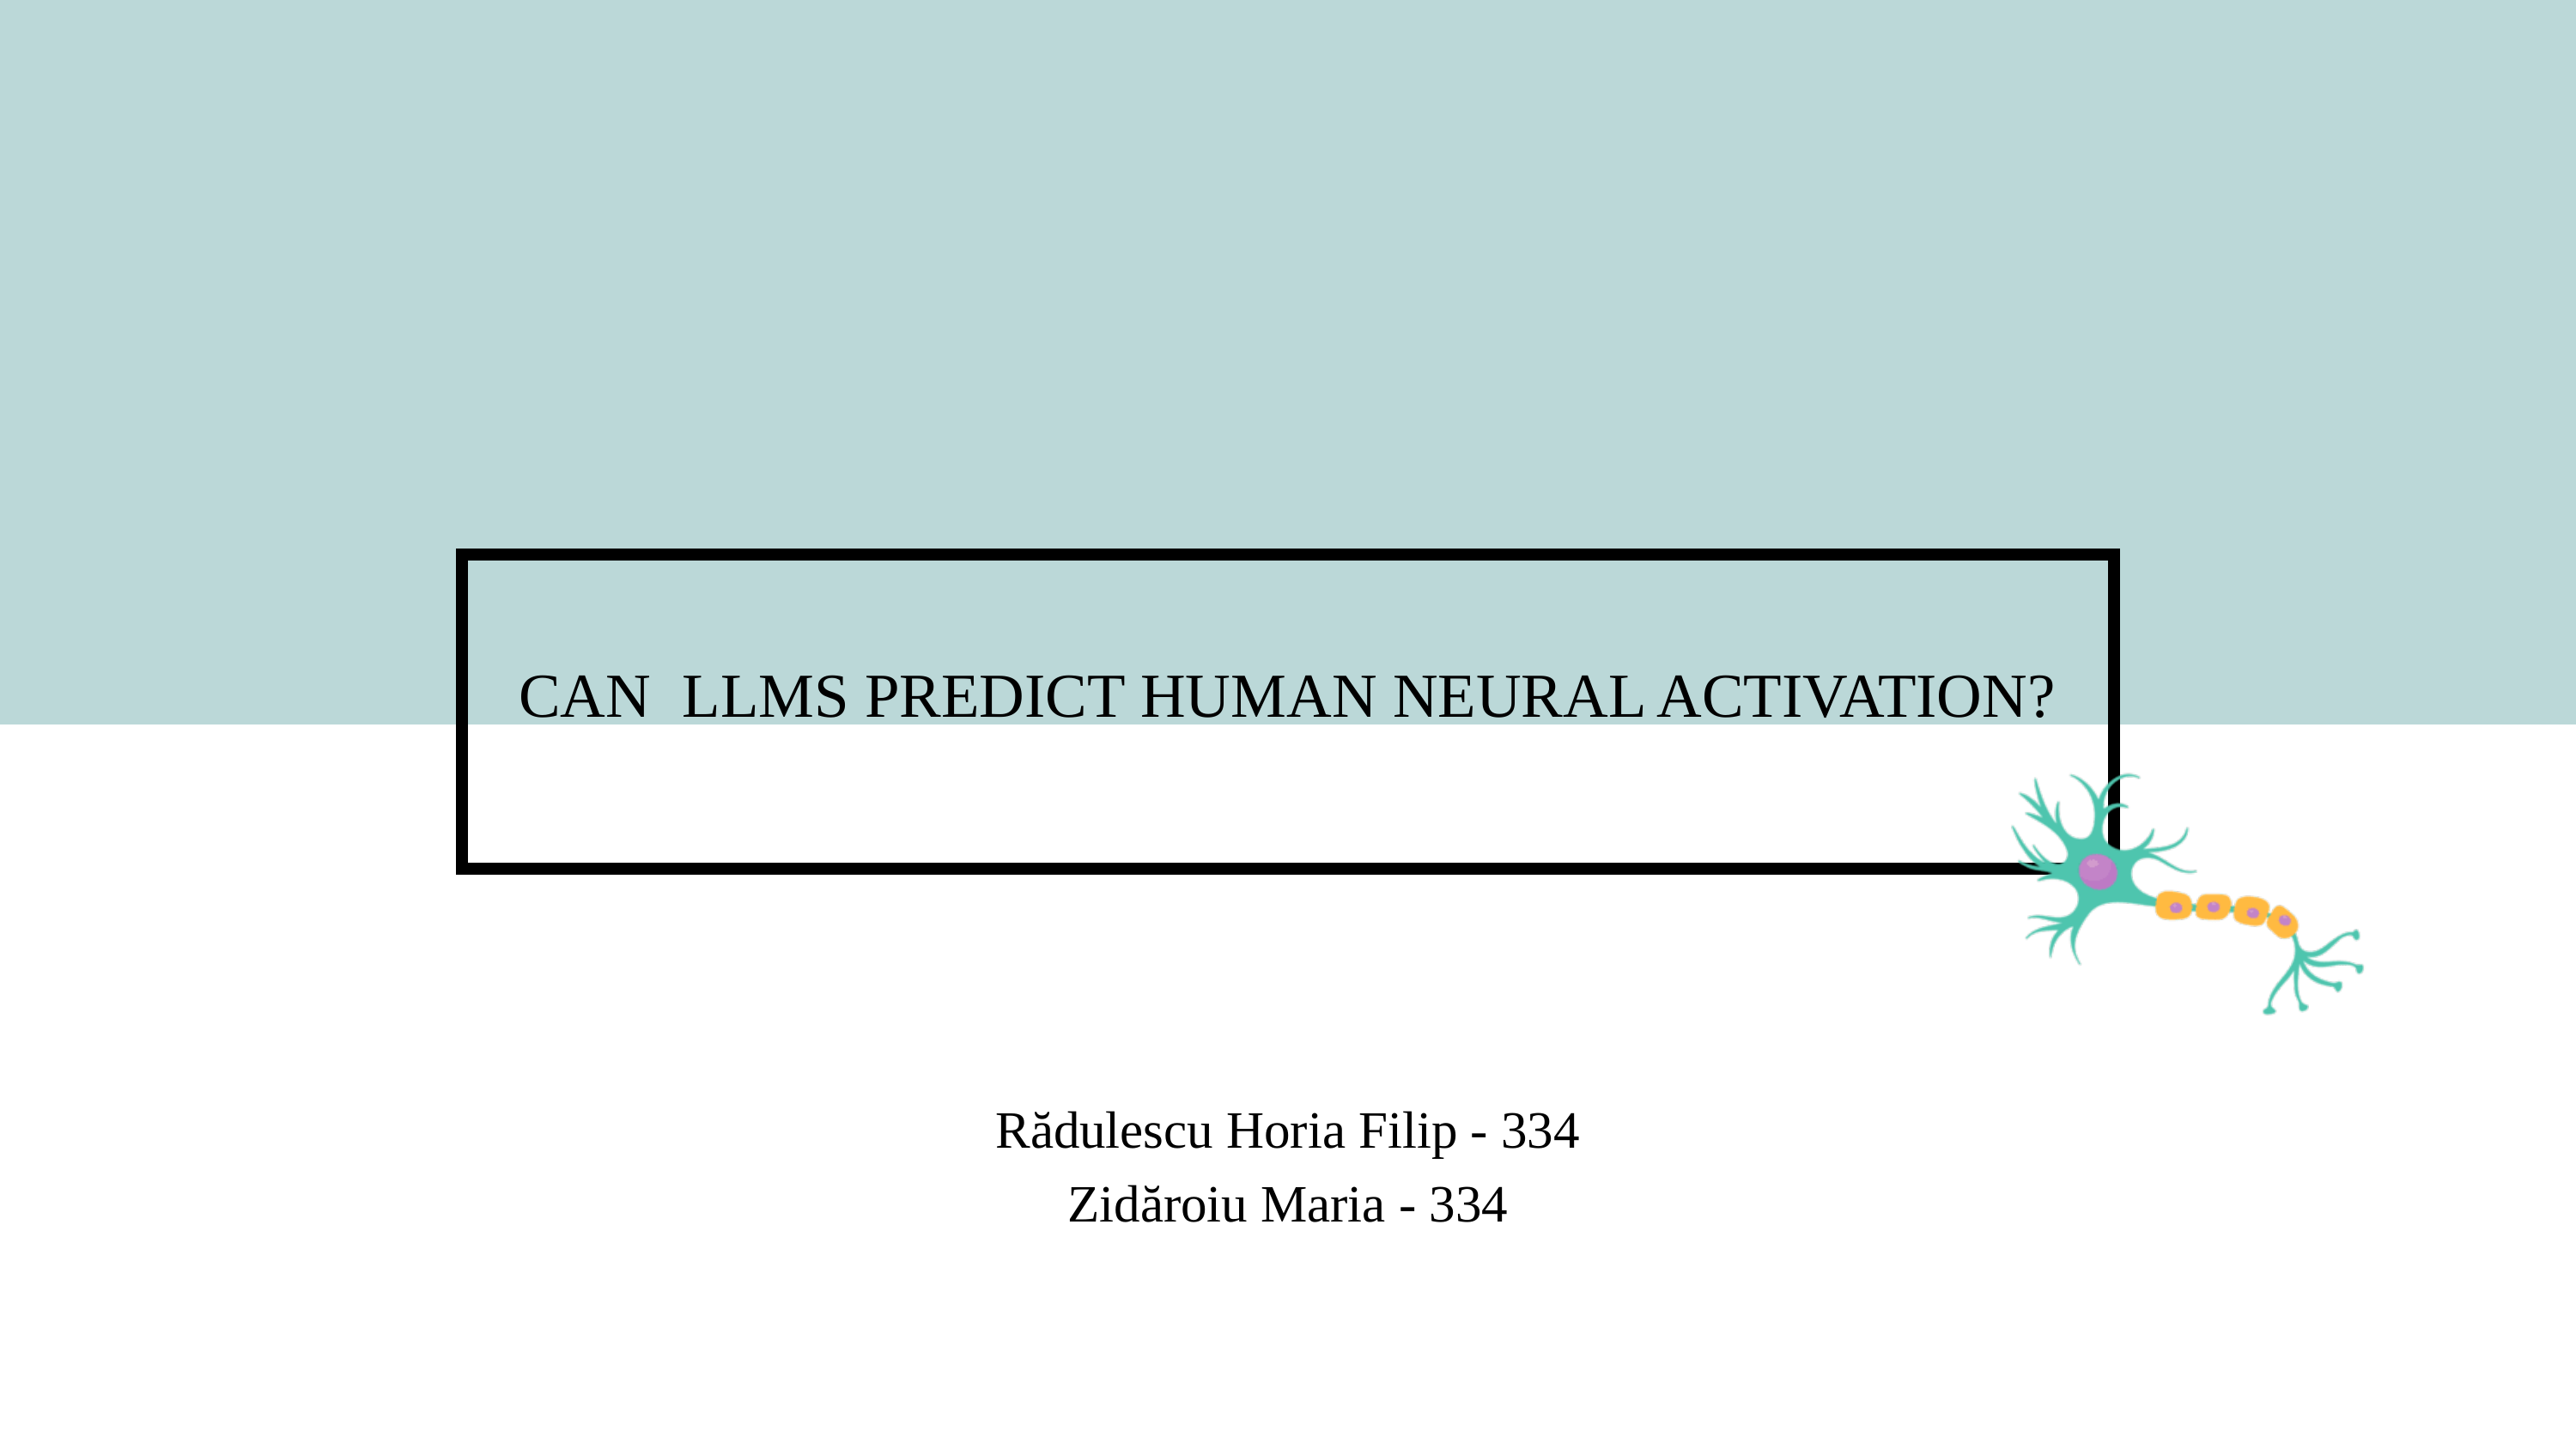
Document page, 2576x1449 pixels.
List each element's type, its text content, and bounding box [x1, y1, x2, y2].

picture [1953, 659, 2423, 1130]
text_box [0, 0, 2576, 724]
text_box Rădulescu Horia Filip - 334 Zidăroiu Maria - 334 [985, 1085, 1591, 1233]
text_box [461, 554, 2115, 869]
